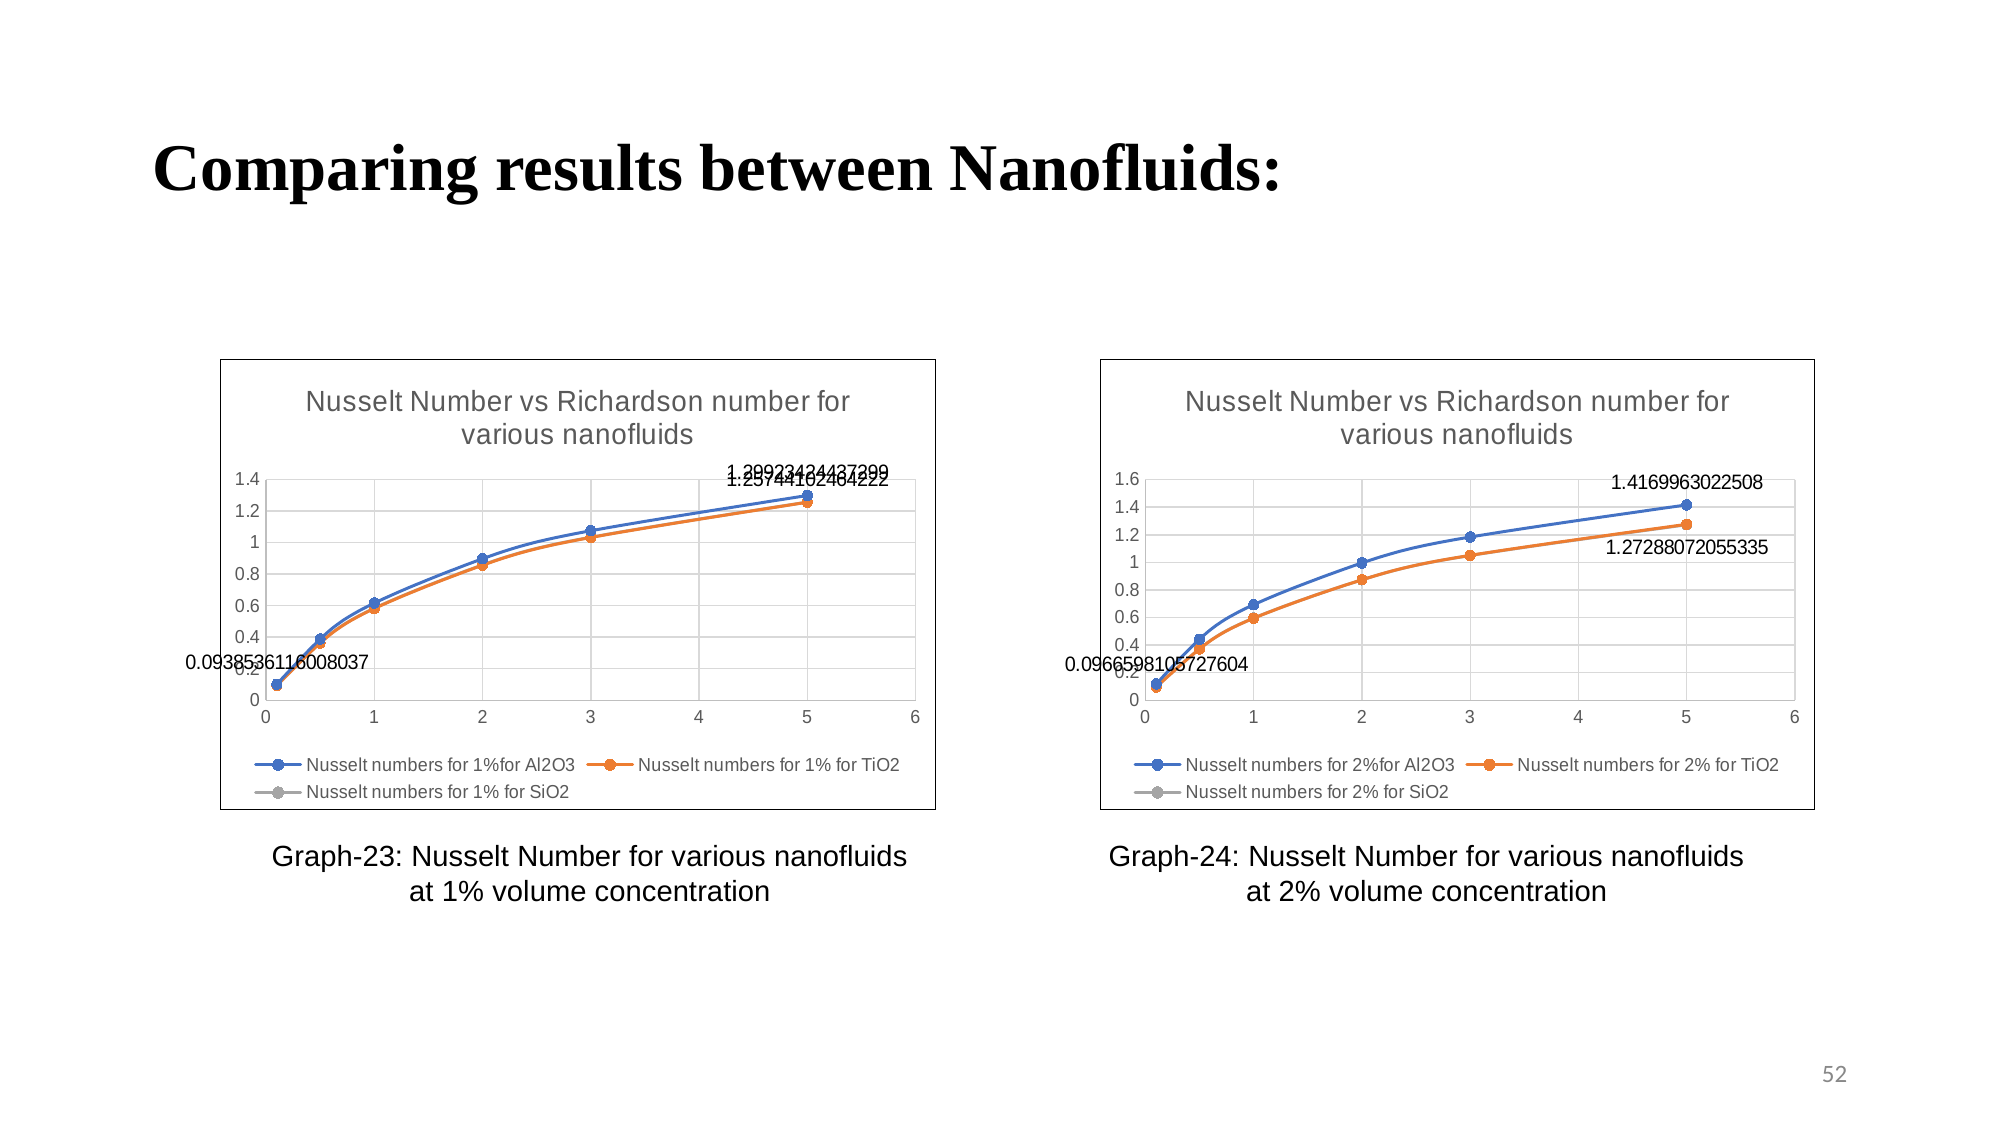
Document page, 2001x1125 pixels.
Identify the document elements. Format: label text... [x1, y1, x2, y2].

text_box Graph-23: Nusselt Number for various nanofluids at 1% volume concentration [244, 829, 936, 950]
text_box Graph-24: Nusselt Number for various nanofluids at 2% volume concentration [1081, 829, 1773, 950]
slide_number 52 [1412, 1042, 1863, 1103]
title Comparing results between Nanofluids: [137, 59, 1863, 278]
chart [184, 359, 936, 810]
chart [1064, 359, 1815, 810]
